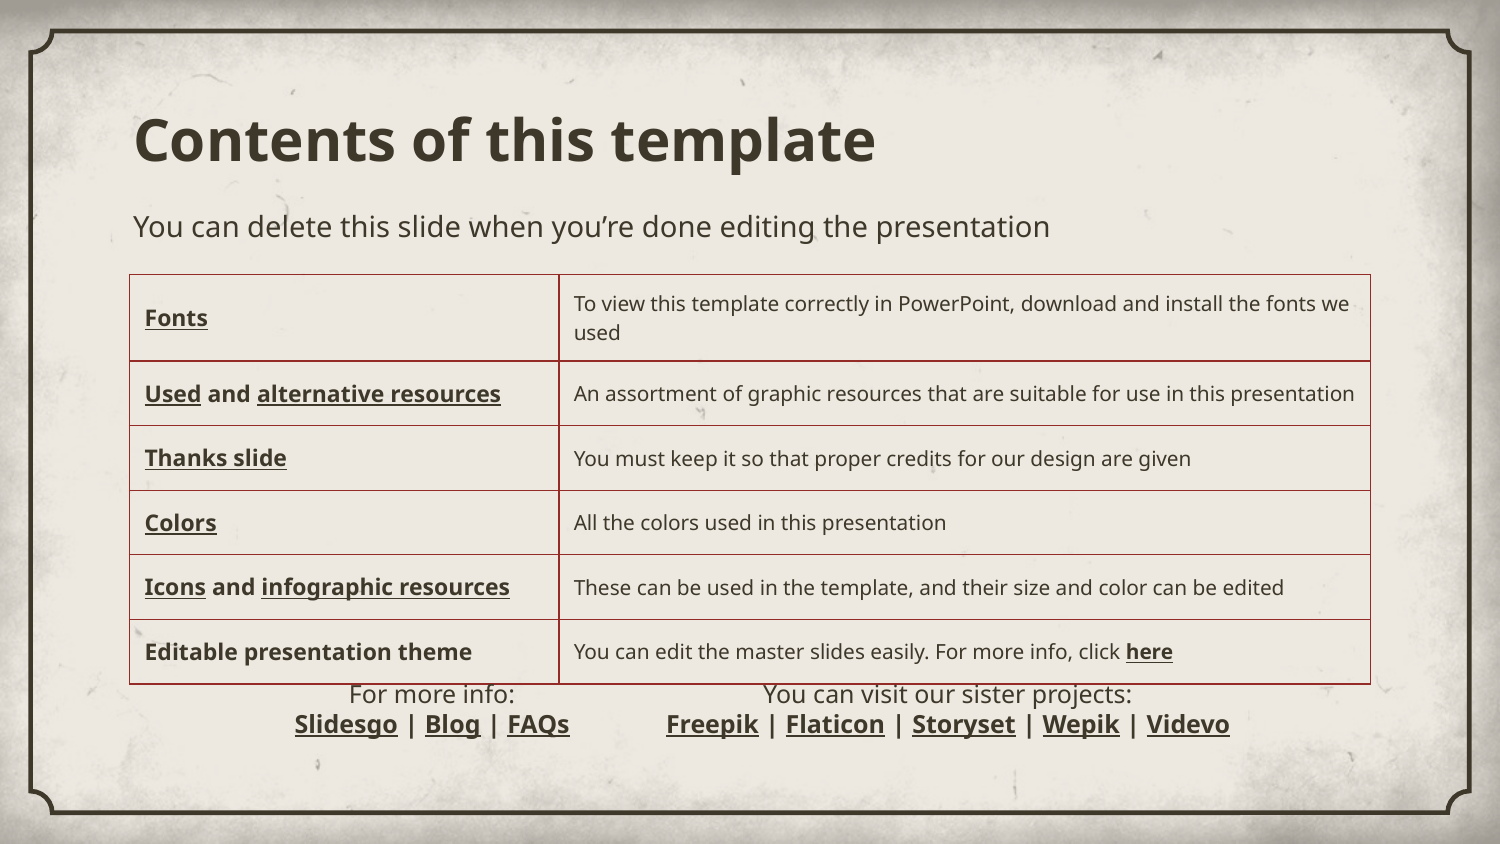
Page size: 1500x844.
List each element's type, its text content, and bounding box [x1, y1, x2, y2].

text_box For more info: Slidesgo | Blog | FAQs [247, 671, 618, 750]
table_cell Icons and infographic resources [130, 555, 558, 619]
table_cell These can be used in the template, and their size and color can be edited [560, 555, 1370, 619]
table_cell Editable presentation theme [130, 620, 558, 683]
table_cell Used and alternative resources [130, 362, 558, 425]
table_header To view this template correctly in PowerPoint, download and install the fonts we used [560, 275, 1370, 360]
table_cell Thanks slide [130, 426, 558, 490]
table_cell Colors [130, 491, 558, 554]
title Contents of this template [118, 88, 1382, 183]
list You can delete this slide when you’re done editing the presentation [118, 188, 1382, 247]
table_header Fonts [130, 275, 558, 360]
table_cell You must keep it so that proper credits for our design are given [560, 426, 1370, 490]
table_cell An assortment of graphic resources that are suitable for use in this presentation [560, 362, 1370, 425]
text_box You can visit our sister projects: Freepik | Flaticon | Storyset | Wepik | Videvo [643, 671, 1253, 750]
table_cell All the colors used in this presentation [560, 491, 1370, 554]
table_cell You can edit the master slides easily. For more info, click here [560, 620, 1370, 683]
